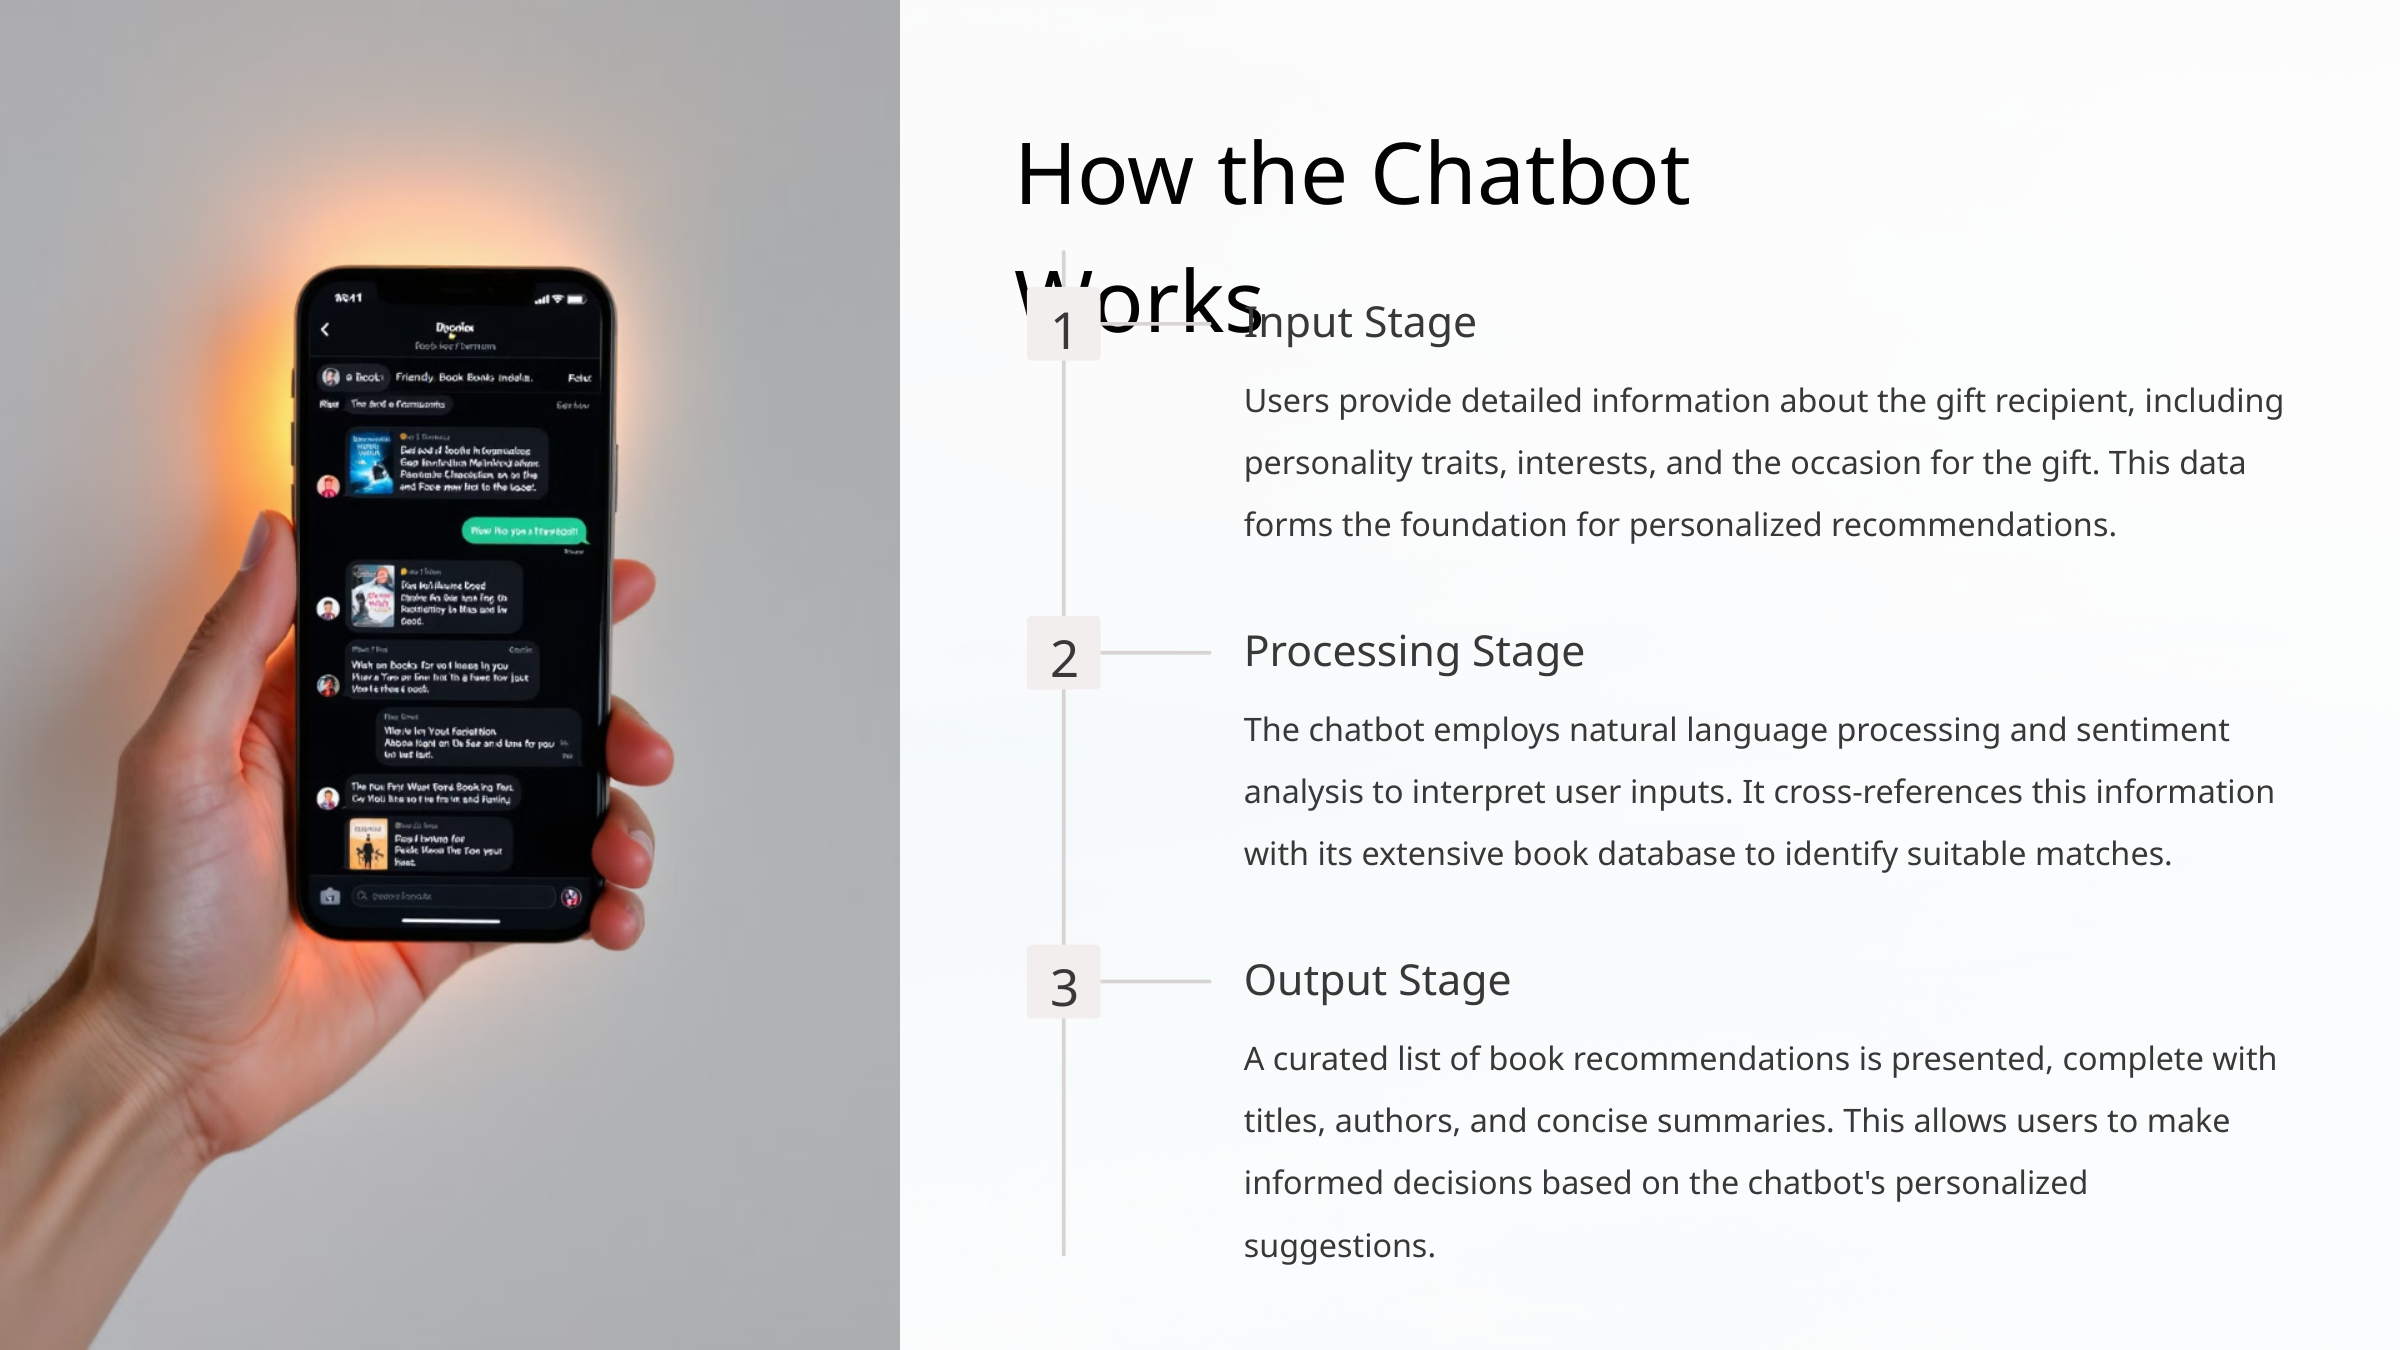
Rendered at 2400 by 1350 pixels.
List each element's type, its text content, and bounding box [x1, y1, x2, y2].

text_box How the Chatbot Works [1014, 93, 1918, 201]
text_box 2 [1050, 626, 1078, 679]
text_box Output Stage [1243, 940, 1674, 995]
text_box [1061, 250, 1066, 286]
text_box 3 [1050, 955, 1078, 1008]
text_box 1 [1050, 298, 1078, 350]
text_box The chatbot employs natural language processing and sentiment analysis to interpret user inputs. It cross-references this information with its extensive book database to identify suitable matches. [1243, 685, 2286, 843]
text_box [1026, 286, 1101, 361]
text_box [1026, 944, 1101, 1019]
text_box Processing Stage [1243, 611, 1674, 666]
text_box A curated list of book recommendations is presented, complete with titles, authors, and concise summaries. This allows users to make informed decisions based on the chatbot's personalized suggestions. [1243, 1014, 2286, 1224]
text_box [1061, 1019, 1066, 1257]
text_box [1061, 690, 1066, 944]
text_box [1101, 650, 1212, 655]
text_box [1061, 361, 1066, 615]
text_box Input Stage [1243, 282, 1674, 337]
picture [0, 0, 901, 1350]
text_box Users provide detailed information about the gift recipient, including personality traits, interests, and the occasion for the gift. This data forms the foundation for personalized recommendations. [1243, 356, 2286, 514]
text_box [1101, 979, 1212, 984]
text_box [1026, 615, 1101, 690]
text_box [1101, 322, 1212, 326]
